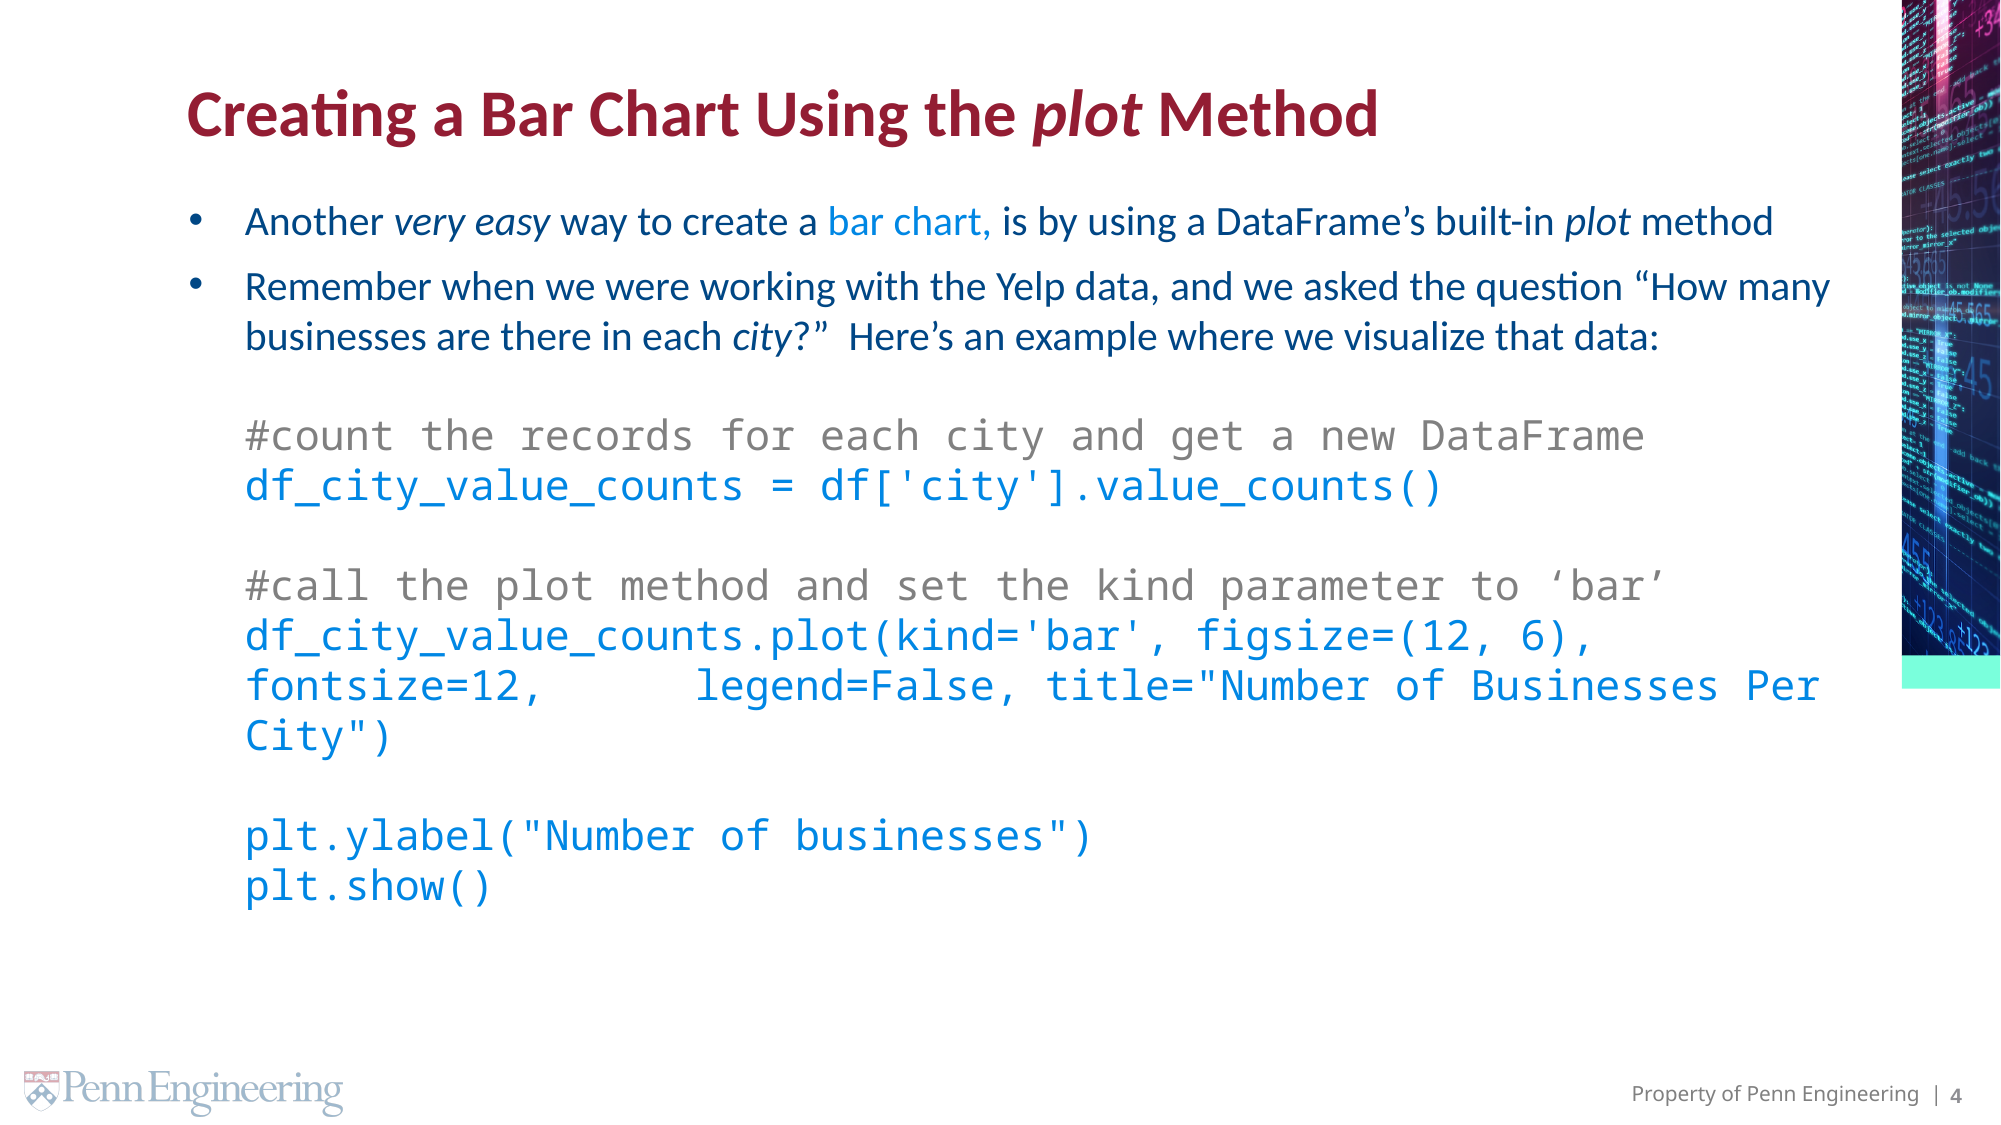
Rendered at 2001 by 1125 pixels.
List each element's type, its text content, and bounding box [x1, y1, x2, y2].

list Another very easy way to create a bar chart, is by using a DataFrame’s built-in plot method Remember when we were working with the Yelp data, and we asked the question “How many businesses are there in each city?” Here’s an example where we visualize that data: #count the records for each city and get a new DataFrame df_city_value_counts = df['city'].value_counts() #call the plot method and set the kind parameter to ‘bar’ df_city_value_counts.plot(kind='bar', figsize=(12, 6), fontsize=12, legend=False, title="Number of Businesses Per City") plt.ylabel("Number of businesses") plt.show() [149, 168, 1833, 928]
slide_number 4 [1935, 1065, 2000, 1125]
picture [1901, 0, 2001, 655]
title Creating a Bar Chart Using the plot Method [187, 54, 1871, 176]
